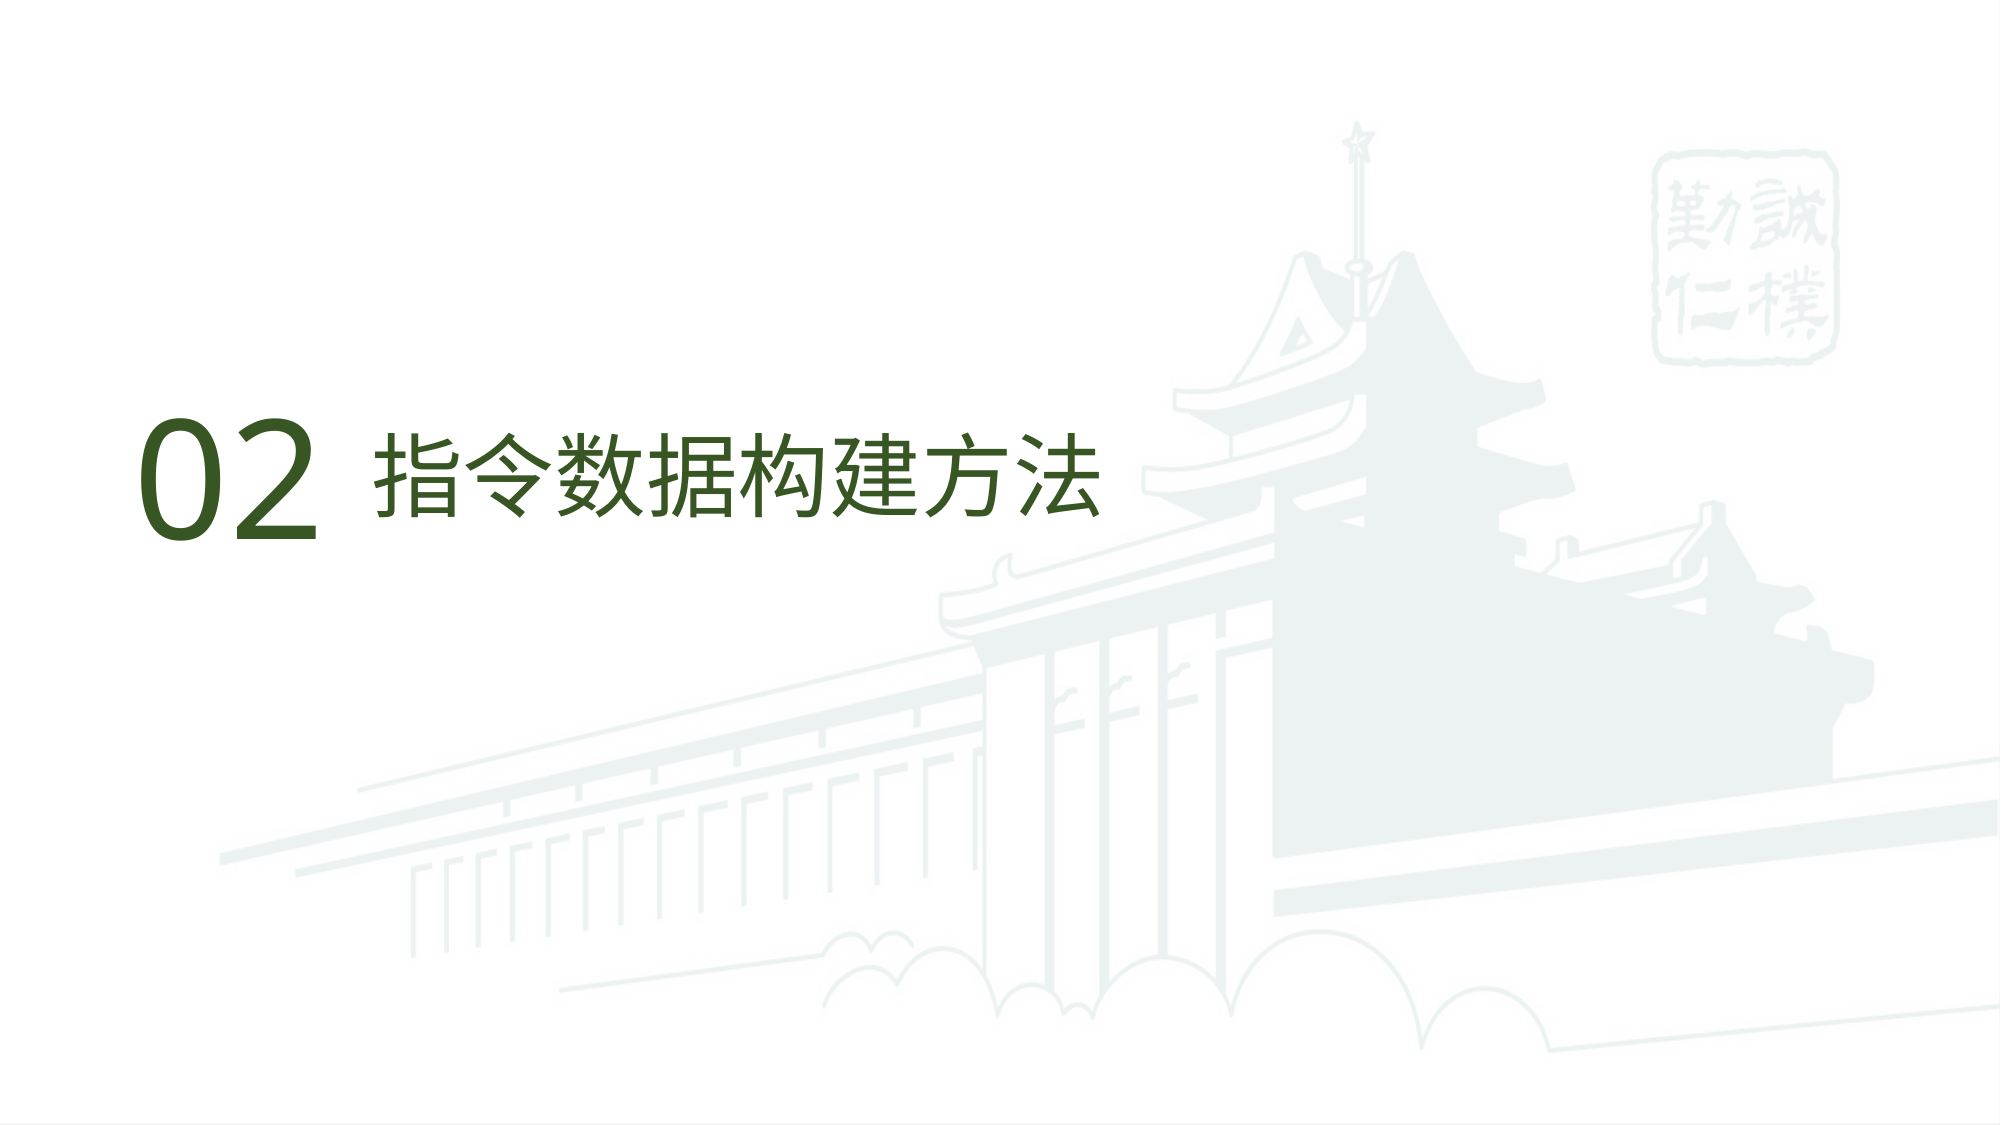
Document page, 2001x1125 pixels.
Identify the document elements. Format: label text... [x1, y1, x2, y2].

text_box 02 [102, 365, 357, 581]
text_box 指令数据构建方法 [356, 410, 1248, 646]
